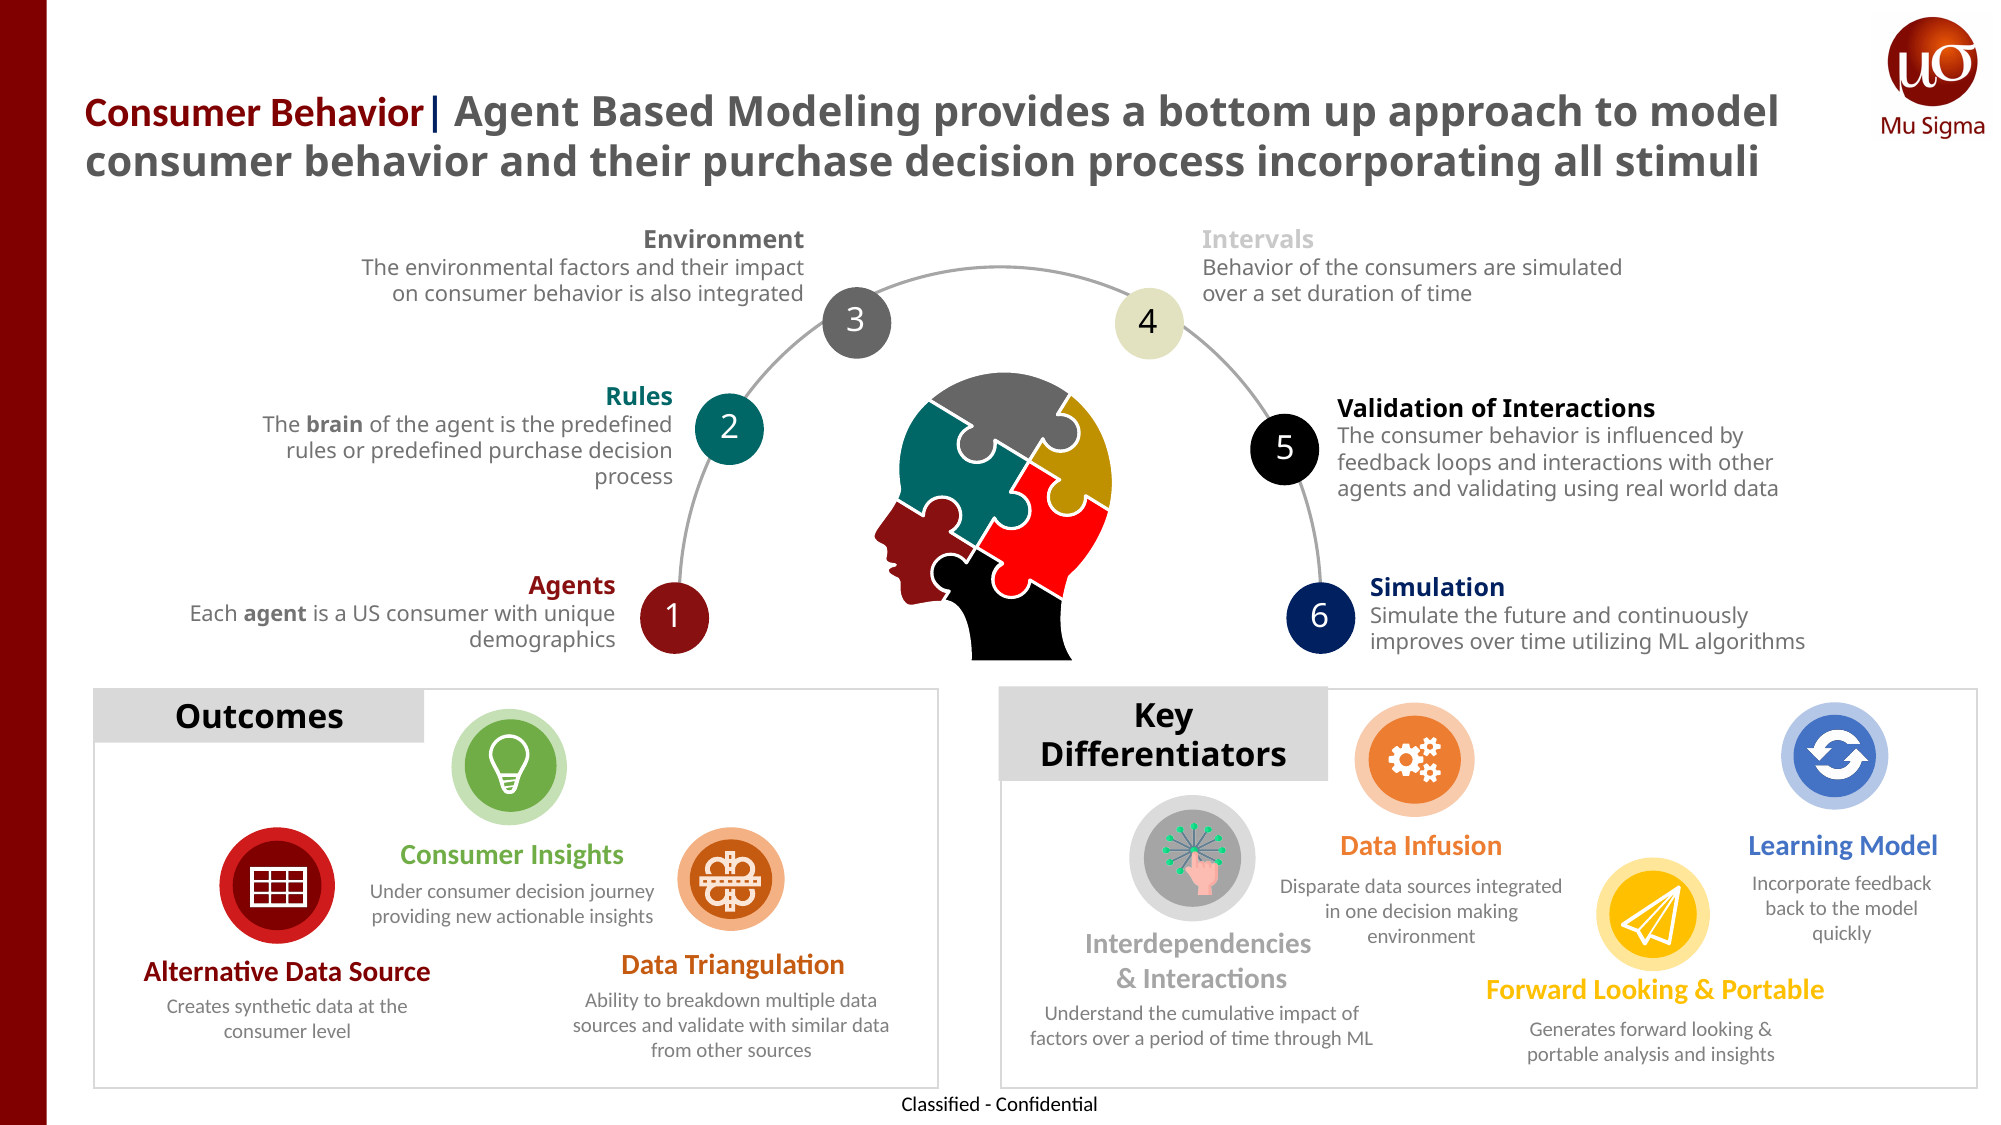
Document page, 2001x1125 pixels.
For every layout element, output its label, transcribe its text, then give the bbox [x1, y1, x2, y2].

text_box [93, 688, 939, 1089]
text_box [982, 924, 1422, 1076]
text_box Simulation Simulate the future and continuously improves over time utilizing ML algorithms [1355, 564, 1838, 662]
text_box [841, 287, 873, 291]
text_box [1250, 424, 1320, 486]
text_box [1131, 287, 1168, 293]
text_box Intervals Behavior of the consumers are simulated over a set duration of time [1187, 216, 1670, 314]
text_box [695, 404, 764, 465]
text_box [1124, 297, 1184, 360]
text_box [451, 708, 567, 826]
text_box 6 [1295, 586, 1344, 642]
text_box [679, 266, 1321, 625]
text_box [1115, 300, 1123, 347]
text_box 5 [1260, 418, 1310, 474]
text_box Outcomes [94, 688, 425, 743]
text_box [1305, 582, 1336, 586]
text_box Key Differentiators [998, 686, 1329, 781]
text_box Consumer Behavior| Agent Based Modeling provides a bottom up approach to model consumer behavior and their purchase decision process incorporating all stimuli [70, 77, 1870, 193]
picture [1804, 722, 1870, 787]
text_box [1746, 826, 1940, 946]
text_box Agents Each agent is a US consumer with unique demographics [151, 562, 631, 660]
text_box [677, 827, 785, 931]
text_box [712, 393, 747, 398]
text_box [1485, 970, 1827, 1067]
text_box Environment The environmental factors and their impact on consumer behavior is also integrated [340, 216, 820, 314]
text_box [1268, 413, 1301, 418]
text_box [640, 591, 710, 654]
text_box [364, 835, 660, 929]
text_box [556, 945, 907, 1063]
text_box 3 [831, 291, 880, 346]
text_box Validation of Interactions The consumer behavior is influenced by feedback loops and interactions with other agents and validating using real world data [1322, 384, 1838, 508]
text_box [140, 952, 434, 1044]
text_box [1596, 857, 1710, 970]
picture [1871, 13, 1993, 142]
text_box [219, 827, 335, 944]
text_box Rules The brain of the agent is the predefined rules or predefined purchase decision process [208, 373, 689, 497]
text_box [1354, 702, 1475, 817]
text_box 1 [649, 586, 698, 642]
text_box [1272, 826, 1571, 949]
text_box 4 [1123, 293, 1173, 348]
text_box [1781, 702, 1889, 810]
text_box [1286, 591, 1355, 654]
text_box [1129, 794, 1256, 922]
text_box [822, 296, 892, 359]
picture [1152, 823, 1236, 895]
text_box 2 [705, 398, 754, 453]
text_box [1000, 688, 1978, 1089]
text_box [659, 582, 690, 586]
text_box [872, 370, 1115, 662]
